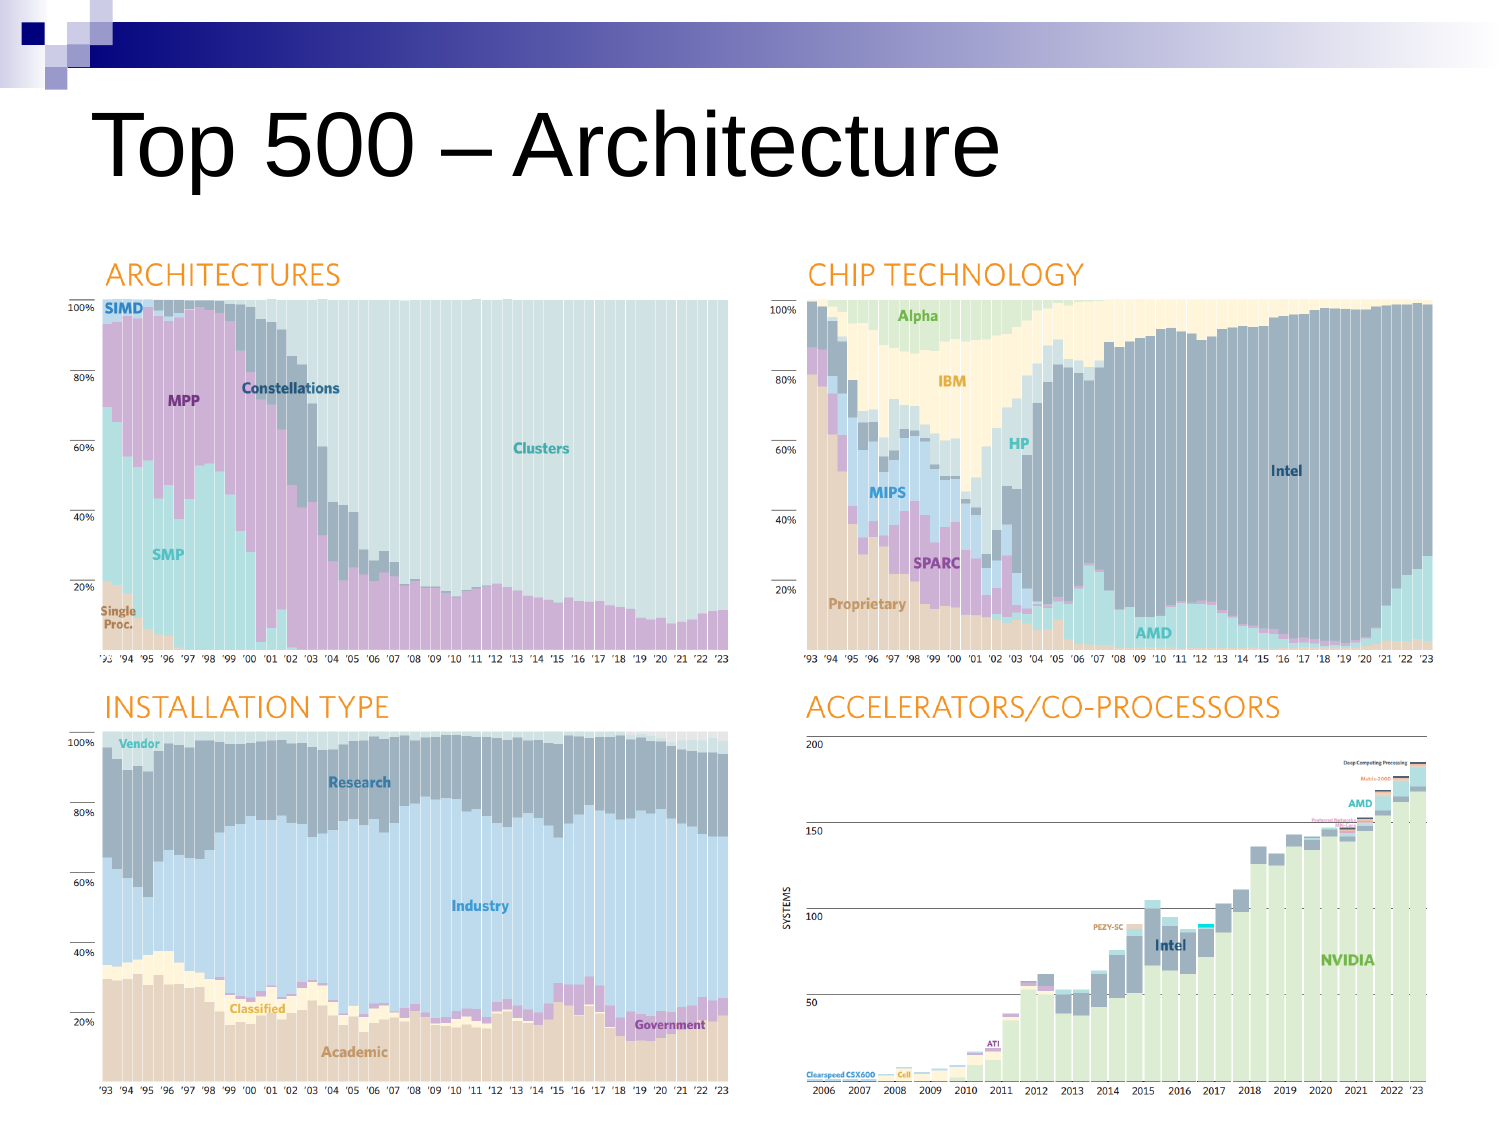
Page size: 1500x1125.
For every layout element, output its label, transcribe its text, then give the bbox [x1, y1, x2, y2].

picture [45, 253, 1447, 1104]
title Top 500 – Architecture [75, 75, 1425, 205]
